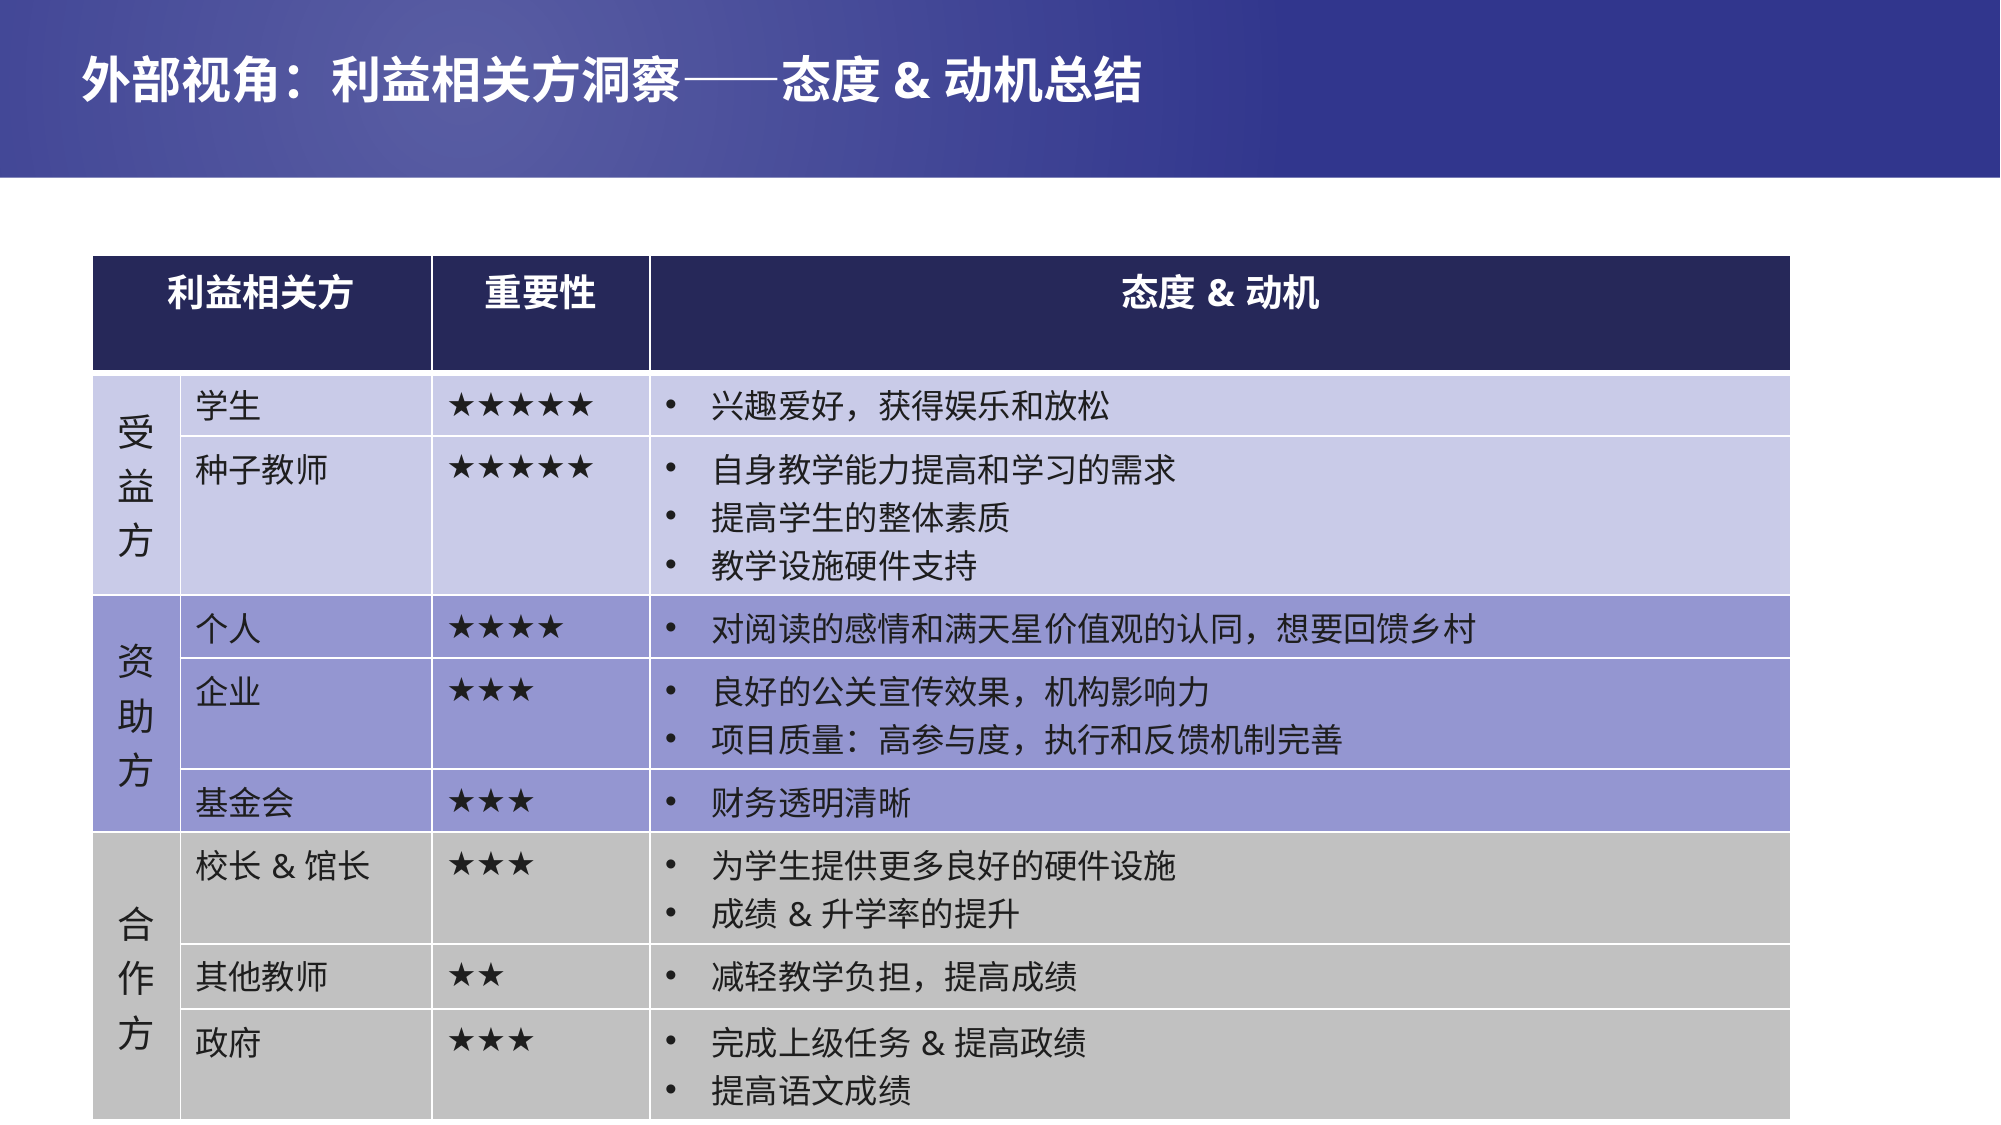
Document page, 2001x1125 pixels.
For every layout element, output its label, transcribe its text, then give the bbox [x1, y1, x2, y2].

table_cell ★★★ [433, 833, 649, 943]
table_cell 基金会 [181, 770, 431, 831]
table_cell 财务透明清晰 [651, 770, 1790, 831]
table_cell 良好的公关宣传效果，机构影响力 项目质量：高参与度，执行和反馈机制完善 [651, 659, 1790, 768]
table_cell ★★★ [433, 770, 649, 831]
table_header 利益相关方 [93, 256, 431, 370]
table_cell 合作方 [93, 833, 180, 1119]
table_cell 资助方 [93, 596, 180, 831]
table_cell 完成上级任务&提高政绩 提高语文成绩 [651, 1010, 1790, 1119]
table_cell 自身教学能力提高和学习的需求 提高学生的整体素质 教学设施硬件支持 [651, 437, 1790, 594]
table_cell 校长&馆长 [181, 833, 431, 943]
table_cell 为学生提供更多良好的硬件设施 成绩&升学率的提升 [651, 833, 1790, 943]
table_header 重要性 [433, 256, 649, 370]
table_cell 对阅读的感情和满天星价值观的认同，想要回馈乡村 [651, 596, 1790, 657]
table_cell 个人 [181, 596, 431, 657]
table_cell 企业 [181, 659, 431, 768]
table_cell 种子教师 [181, 437, 431, 594]
title 外部视角：利益相关方洞察——态度&动机总结 [66, 46, 1915, 117]
table_cell 政府 [181, 1010, 431, 1119]
table_cell 兴趣爱好，获得娱乐和放松 [651, 376, 1790, 435]
table_cell ★★★★★ [433, 376, 649, 435]
table_cell ★★★ [433, 1010, 649, 1119]
table_cell 受益方 [93, 376, 180, 594]
table_cell ★★ [433, 945, 649, 1008]
table_cell ★★★ [433, 659, 649, 768]
table_cell 学生 [181, 376, 431, 435]
table_cell ★★★★★ [433, 437, 649, 594]
table_cell 减轻教学负担，提高成绩 [651, 945, 1790, 1008]
table_cell 其他教师 [181, 945, 431, 1008]
table_header 态度&动机 [651, 256, 1790, 370]
table_cell ★★★★ [433, 596, 649, 657]
